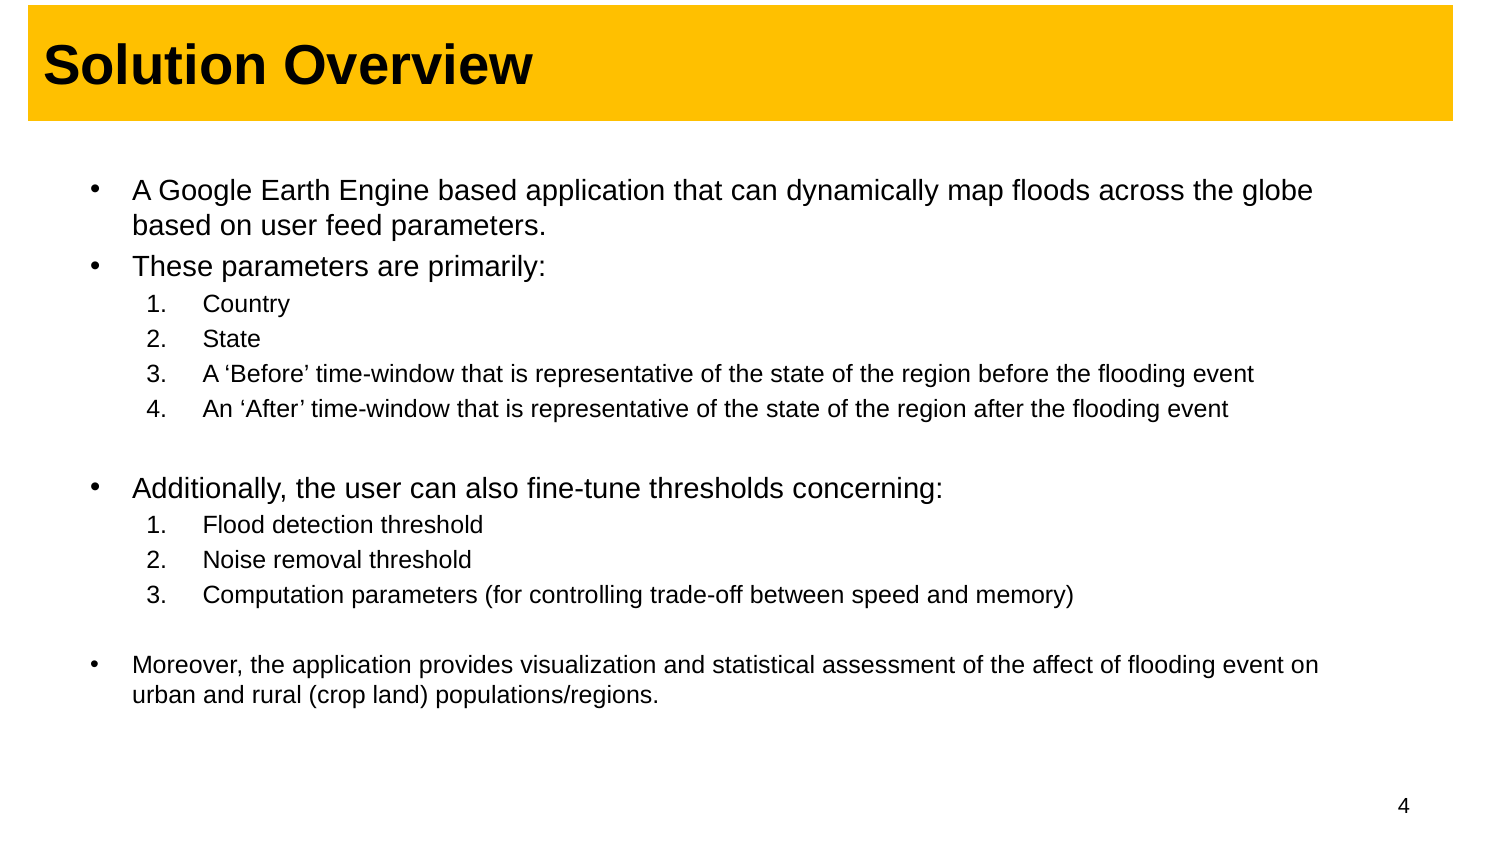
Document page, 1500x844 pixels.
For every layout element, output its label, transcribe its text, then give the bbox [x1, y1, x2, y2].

list A Google Earth Engine based application that can dynamically map floods across the globe based on user feed parameters. These parameters are primarily: Country State A ‘Before’ time-window that is representative of the state of the region before the flooding event An ‘After’ time-window that is representative of the state of the region after the flooding event Additionally, the user can also fine-tune thresholds concerning: Flood detection threshold Noise removal threshold Computation parameters (for controlling trade-off between speed and memory) Moreover, the application provides visualization and statistical assessment of the affect of flooding event on urban and rural (crop land) populations/regions. [75, 163, 1397, 799]
slide_number 4 [1074, 782, 1425, 827]
title Solution Overview [28, 5, 1454, 120]
